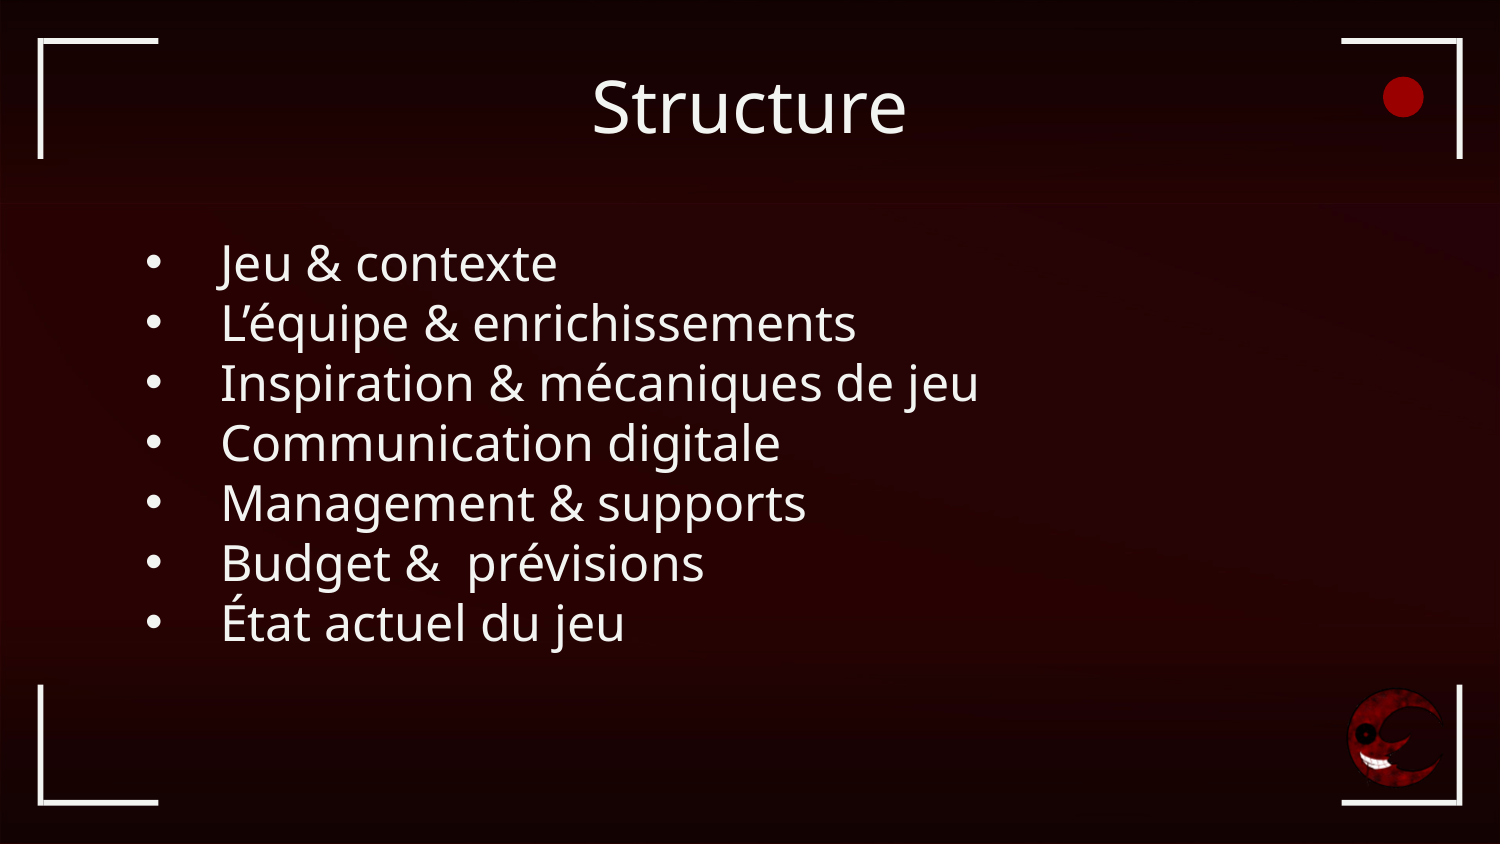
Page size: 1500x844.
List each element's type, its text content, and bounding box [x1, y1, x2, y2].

picture [0, 0, 1500, 843]
list Jeu & contexte L’équipe & enrichissements Inspiration & mécaniques de jeu Communication digitale Management & supports Budget & prévisions État actuel du jeu [108, 216, 1196, 705]
title Structure [475, 45, 1025, 161]
